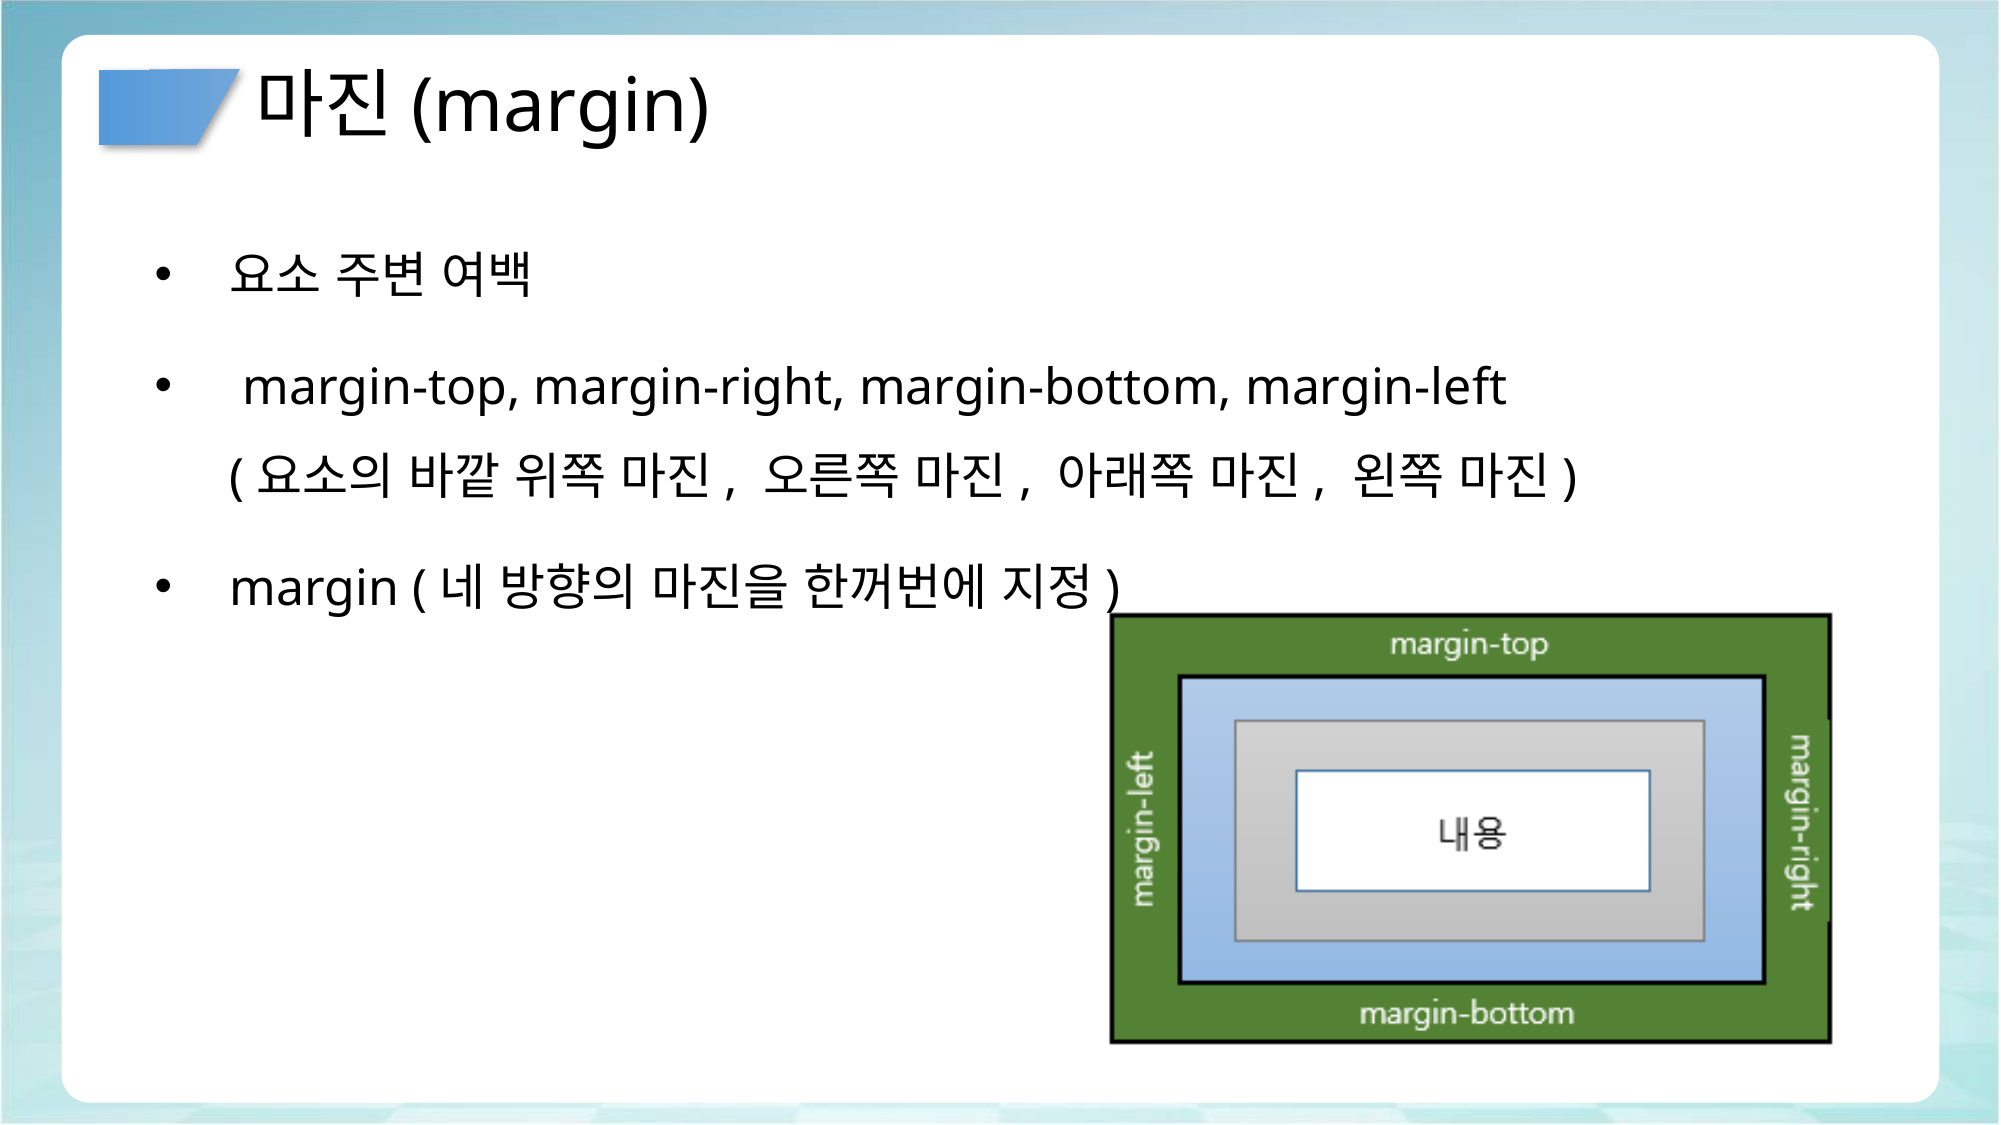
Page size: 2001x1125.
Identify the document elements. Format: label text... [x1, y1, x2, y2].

picture [0, 0, 2001, 1125]
text_box 요소 주변 여백 margin-top, margin-right, margin-bottom, margin-left (요소의 바깥 위쪽 마진, 오른쪽 마진, 아래쪽 마진, 왼쪽 마진) margin (네 방향의 마진을 한꺼번에 지정) [139, 206, 1826, 926]
title 마진(margin) [240, 49, 1809, 165]
